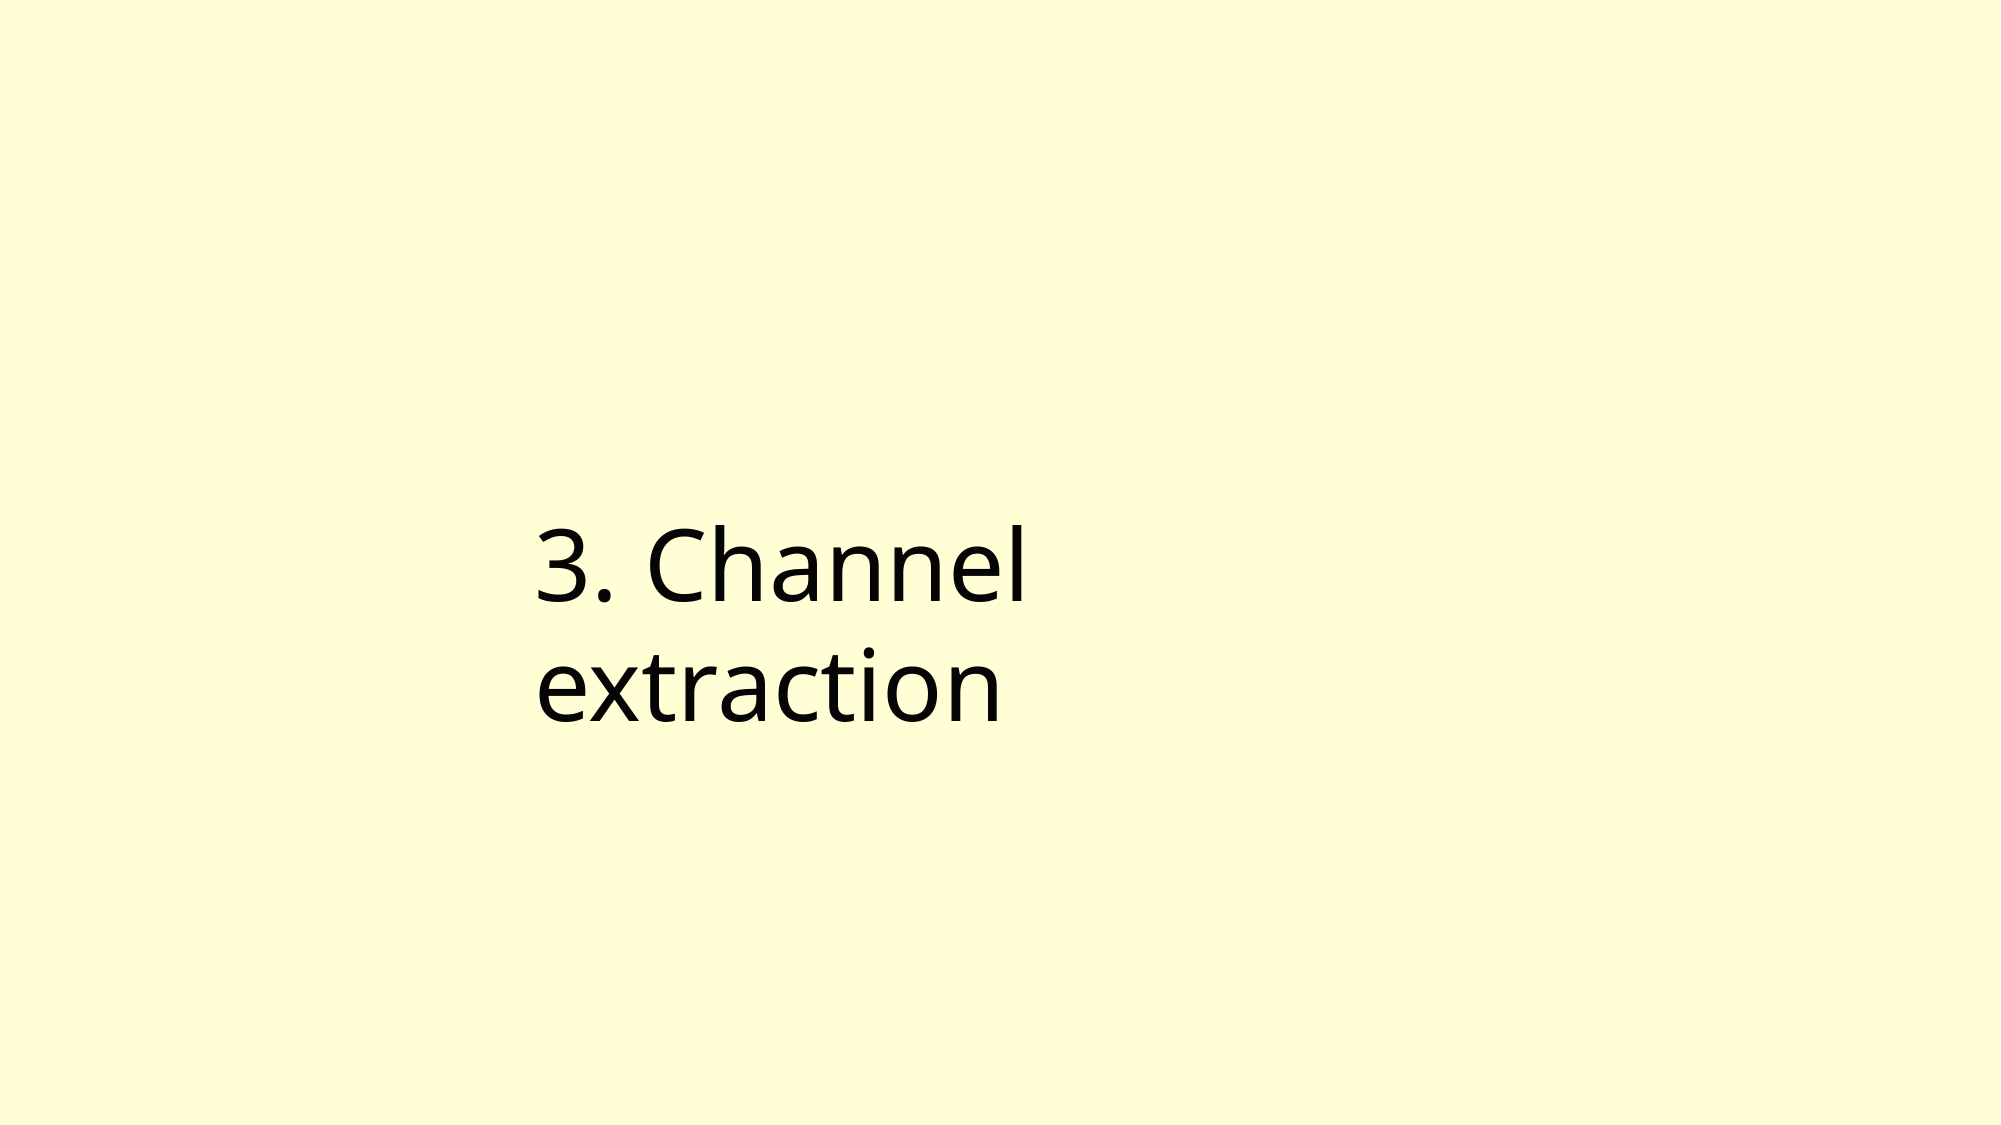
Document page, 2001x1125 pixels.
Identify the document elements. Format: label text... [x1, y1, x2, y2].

text_box 3. Channel extraction [519, 494, 1481, 749]
